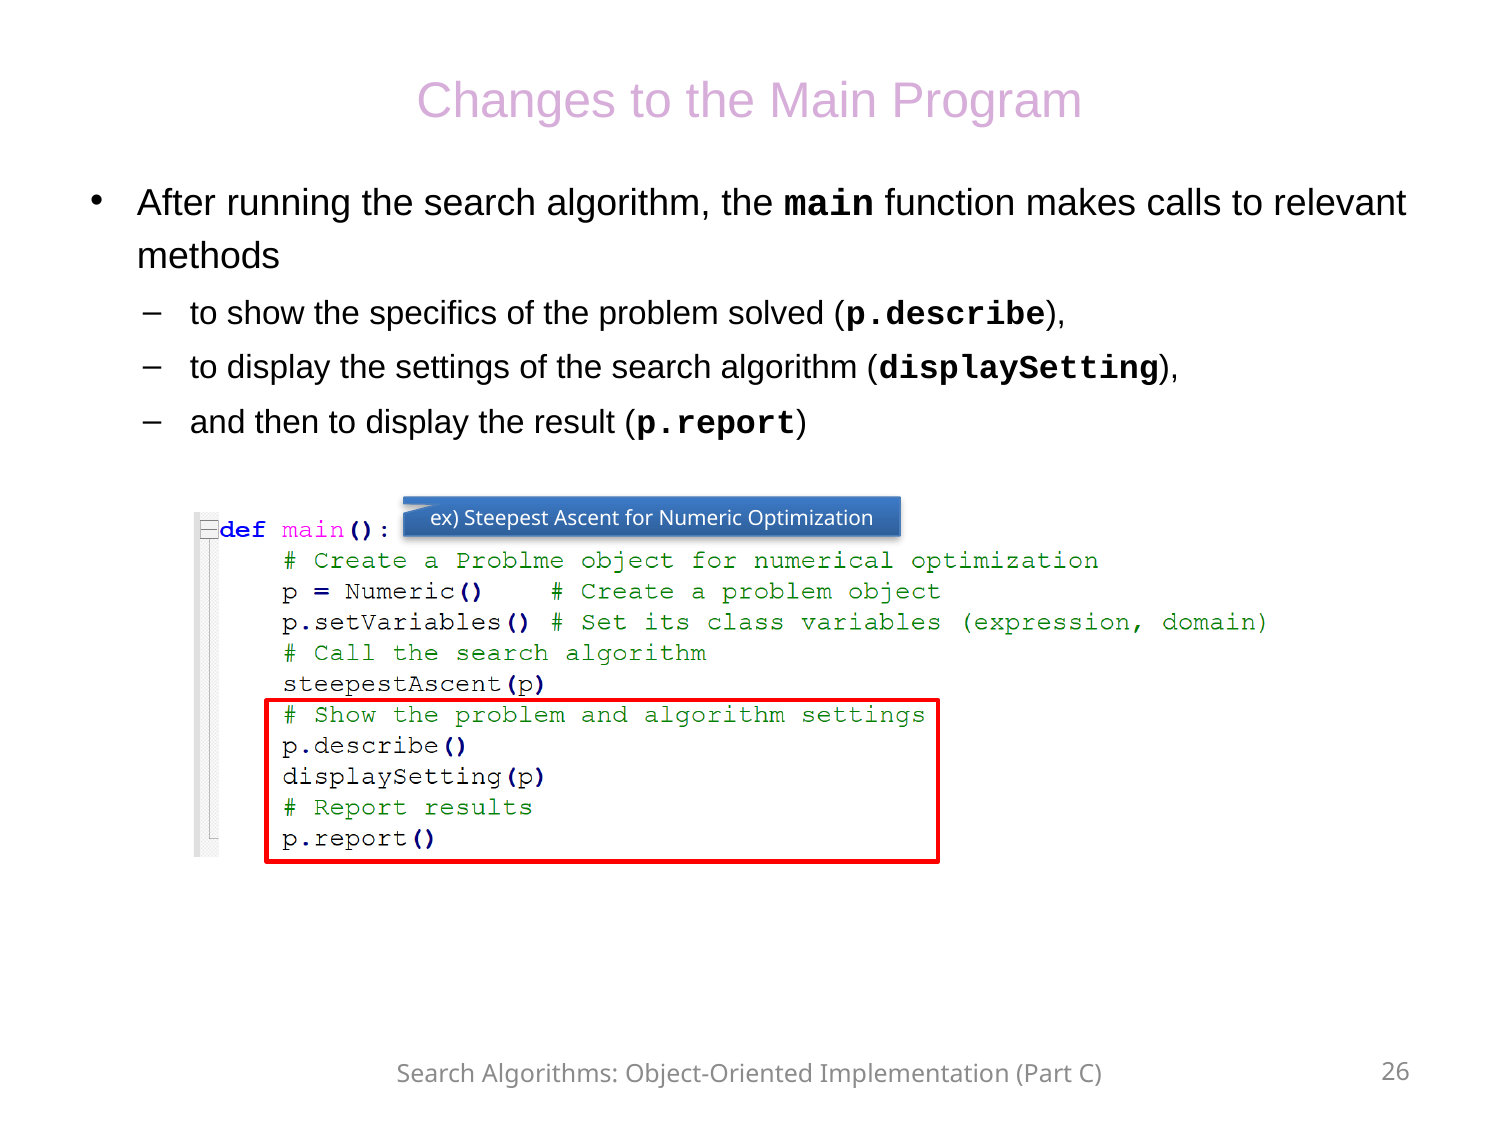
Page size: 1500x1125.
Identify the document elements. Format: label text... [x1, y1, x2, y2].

list After running the search algorithm, the main function makes calls to relevant methods to show the specifics of the problem solved (p.describe), to display the settings of the search algorithm (displaySetting), and then to display the result (p.report) [75, 160, 1425, 1024]
slide_number 26 [1246, 1042, 1425, 1103]
title Changes to the Main Program [75, 45, 1425, 149]
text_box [193, 496, 1270, 858]
footer Search Algorithms: Object-Oriented Implementation (Part C) [336, 1042, 1164, 1103]
